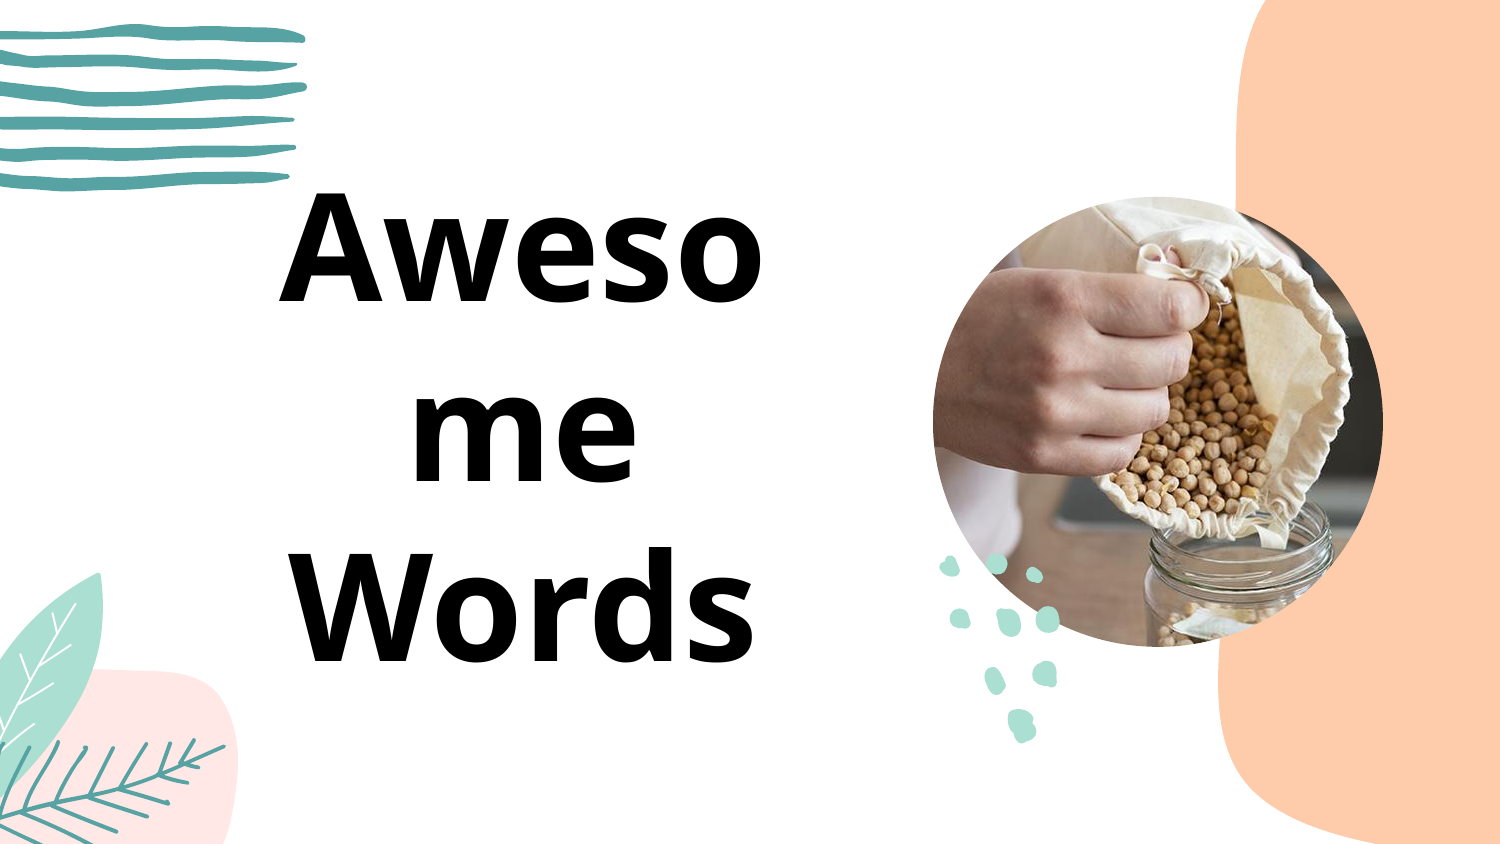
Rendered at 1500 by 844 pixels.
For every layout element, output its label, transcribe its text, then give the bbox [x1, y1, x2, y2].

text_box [903, 588, 1095, 710]
title Awesome Words [200, 256, 847, 588]
picture [932, 196, 1384, 648]
